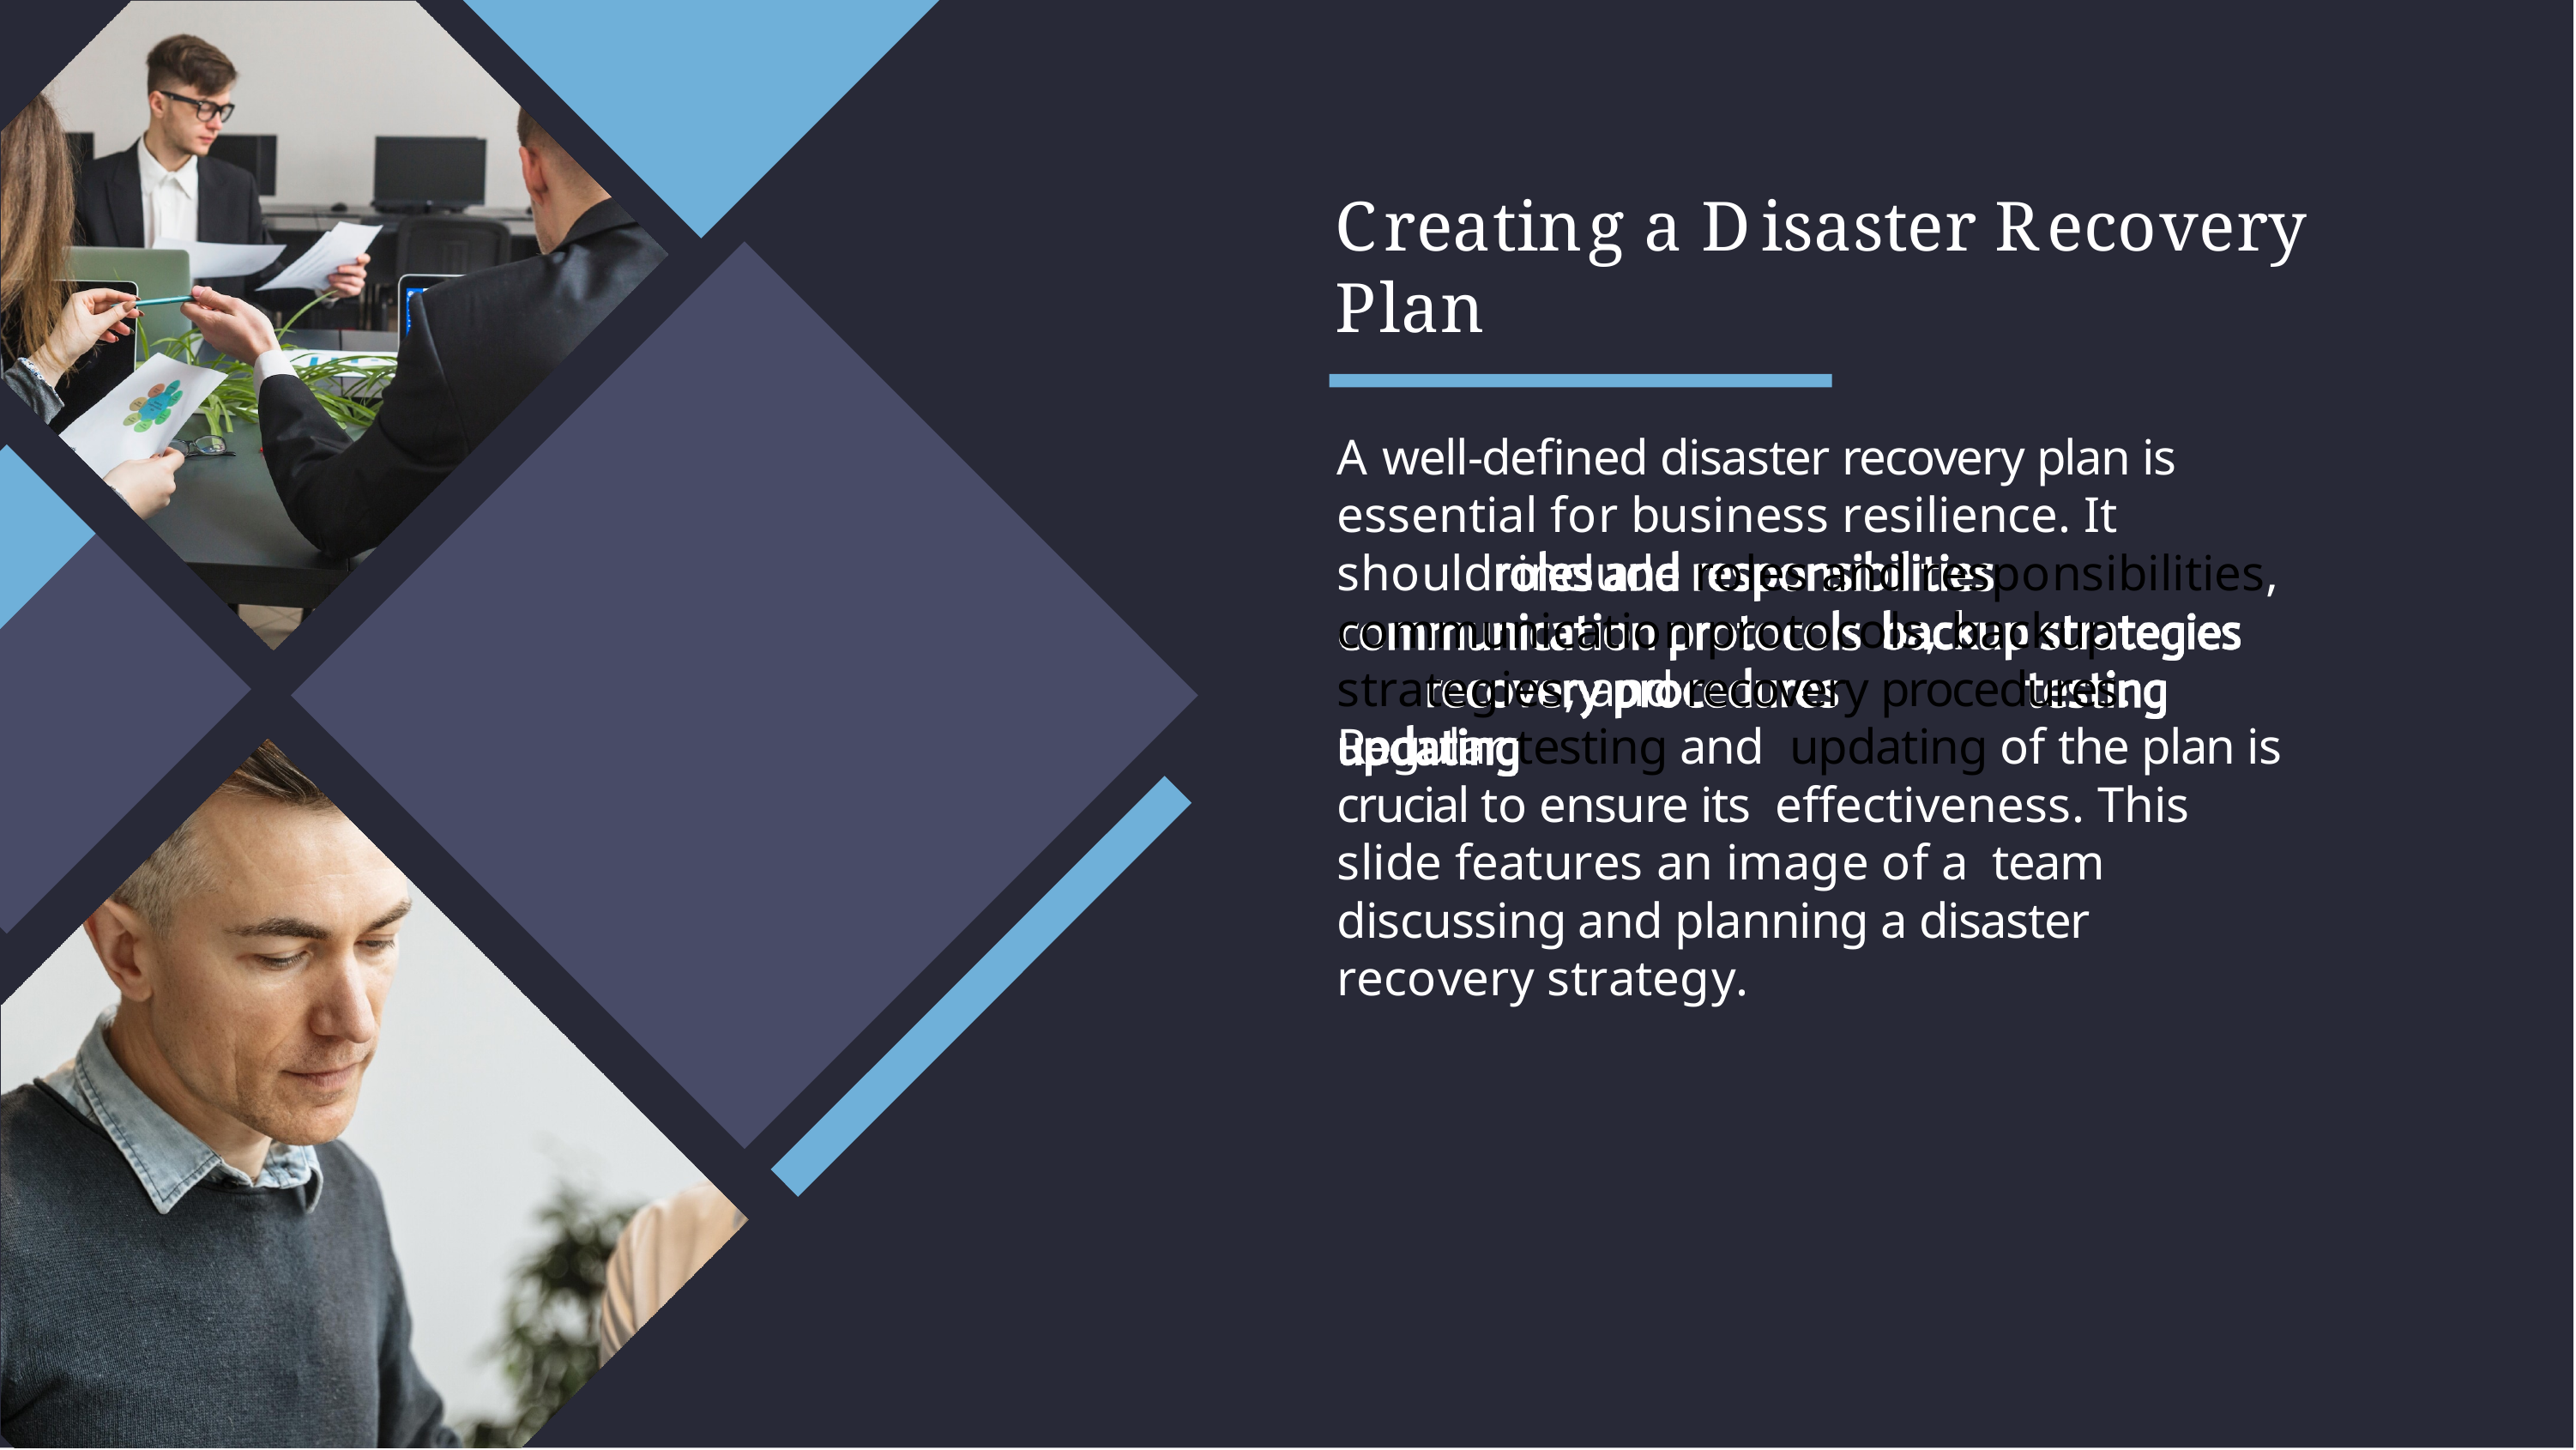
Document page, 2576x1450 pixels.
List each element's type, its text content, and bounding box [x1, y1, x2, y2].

picture [1495, 551, 1994, 601]
text_box [1329, 373, 1832, 388]
picture [1340, 725, 1518, 776]
picture [1338, 609, 1861, 661]
text_box A well-deﬁned disaster recovery plan is essential for business resilience. It should include roles and responsibilities, communication protocols, backup strategies, and recovery procedures. Regular testing and updating of the plan is crucial to ensure its effectiveness. This slide features an image of a team discussing and planning a disaster recovery strategy. [1335, 424, 2283, 1006]
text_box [0, 0, 1199, 1448]
picture [2025, 670, 2167, 719]
picture [1427, 668, 1838, 719]
title Creating a Disaster Recovery Plan [1333, 180, 2355, 426]
picture [1884, 609, 2241, 662]
